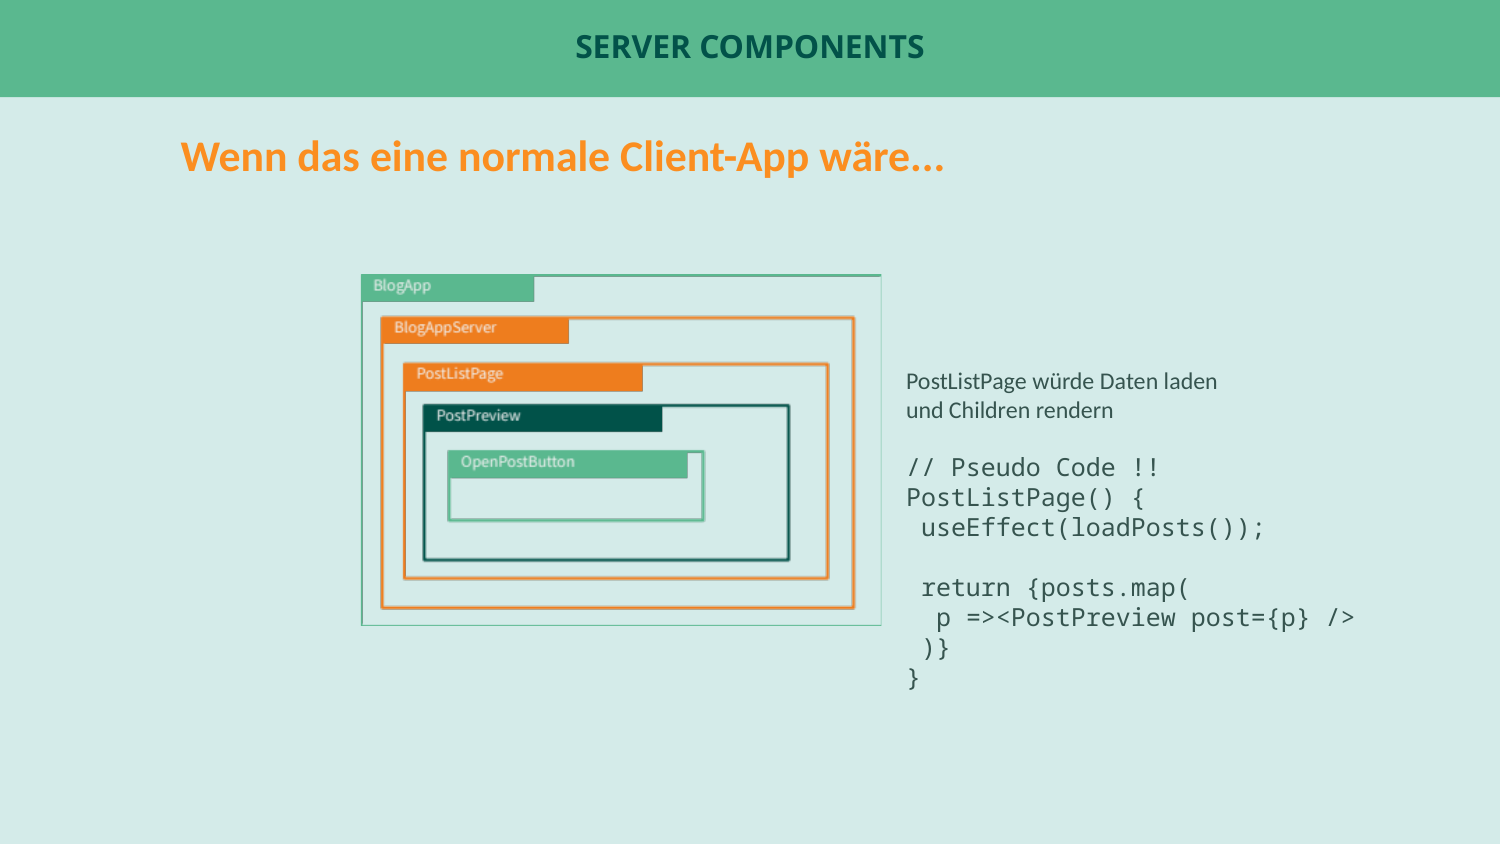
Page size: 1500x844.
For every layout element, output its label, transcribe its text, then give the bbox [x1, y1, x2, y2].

title Server Components [0, 0, 1500, 98]
text_box PostListPage würde Daten laden und Children rendern // Pseudo Code !! PostListPage() { useEffect(loadPosts()); return {posts.map( p =><PostPreview post={p} /> )} } [891, 358, 1500, 728]
picture [360, 274, 882, 626]
list Wenn das eine normale Client-App wäre... [165, 126, 1324, 782]
